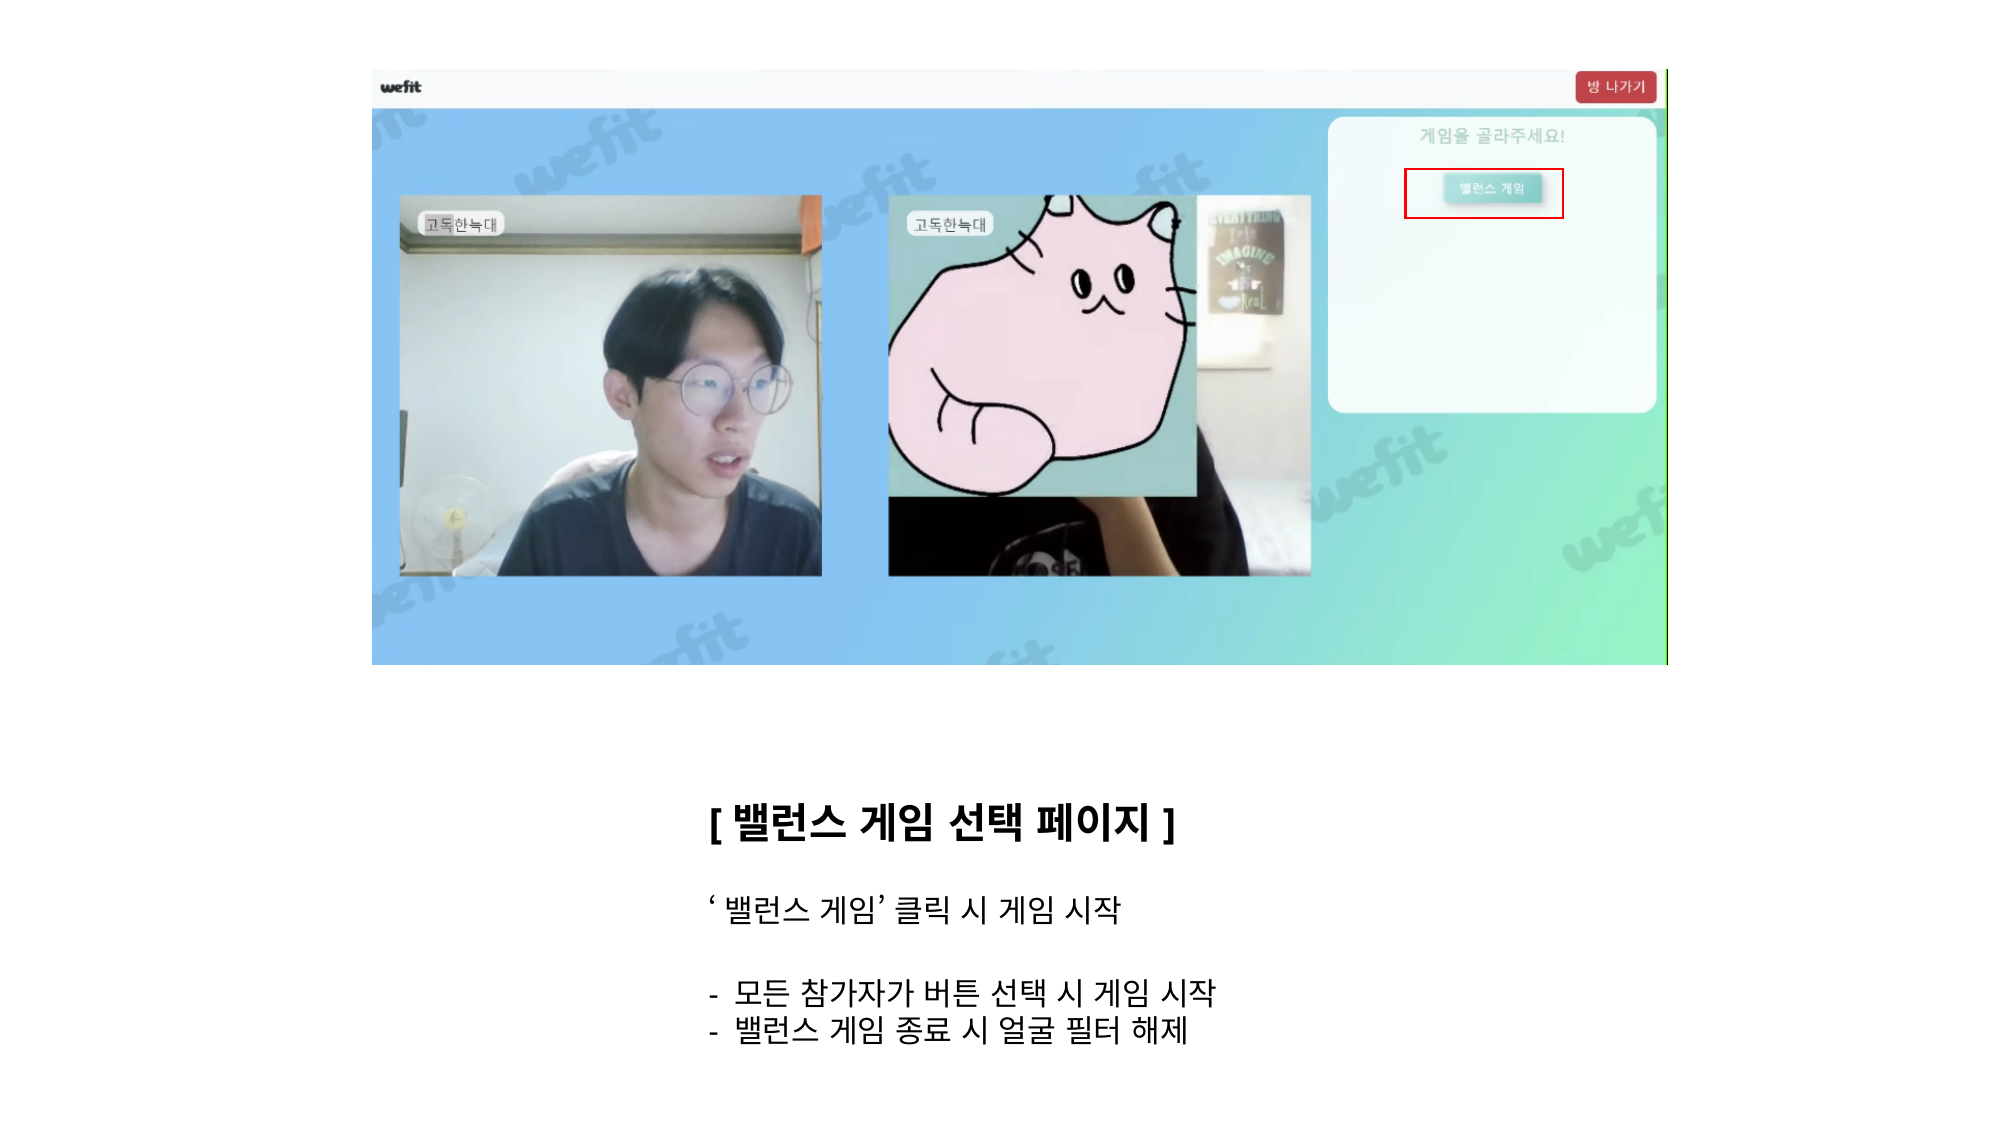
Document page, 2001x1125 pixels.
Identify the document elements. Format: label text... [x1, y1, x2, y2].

picture [372, 69, 1668, 665]
text_box [밸런스 게임 선택 페이지] ‘밸런스 게임’ 클릭 시 게임 시작 - 모든 참가자가 버튼 선택 시 게임 시작 - 밸런스 게임 종료 시 얼굴 필터 해제 [693, 789, 1514, 1057]
